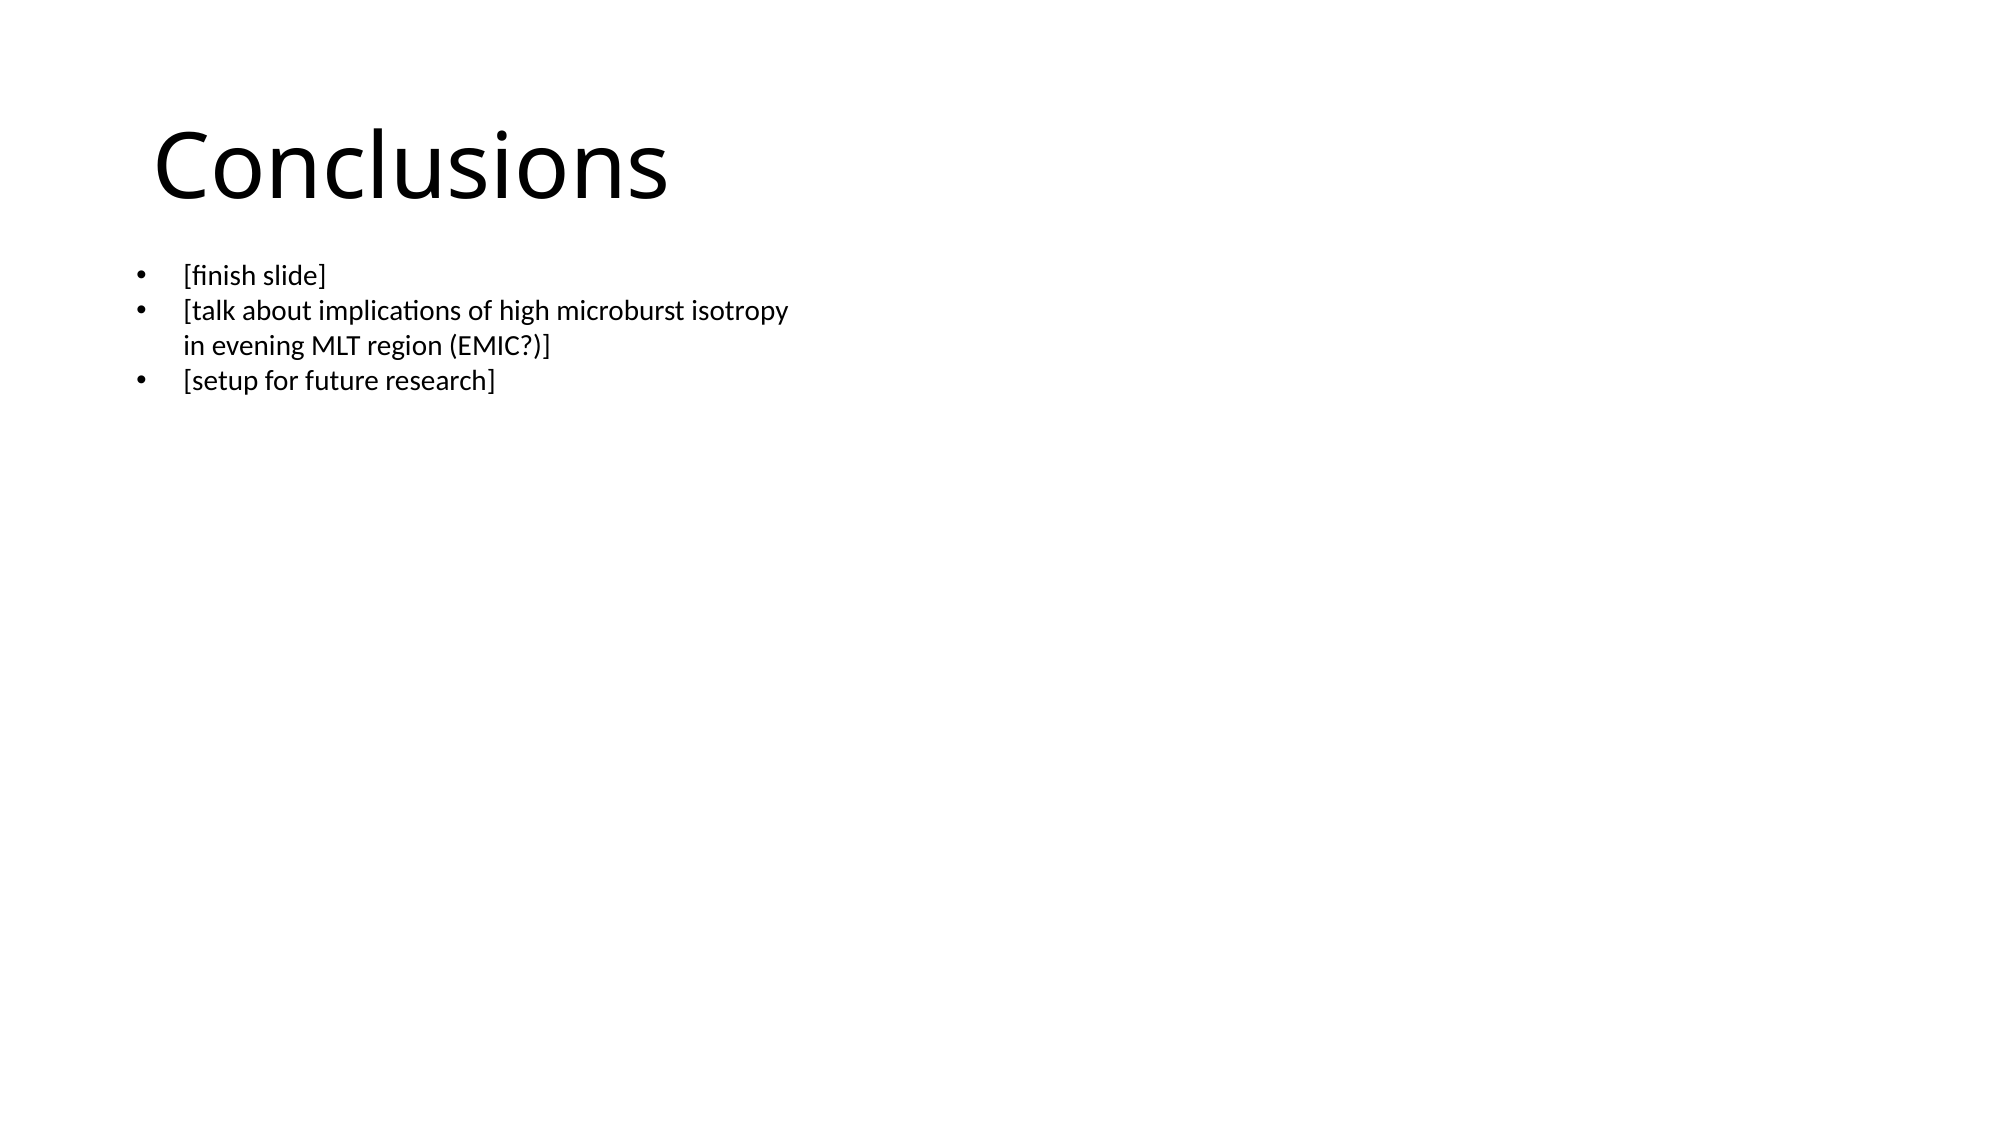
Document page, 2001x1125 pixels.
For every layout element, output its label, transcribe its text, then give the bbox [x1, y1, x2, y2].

title Conclusions [137, 59, 1863, 278]
text_box [finish slide] [talk about implications of high microburst isotropy in evening MLT region (EMIC?)] [setup for future research] [121, 249, 828, 404]
